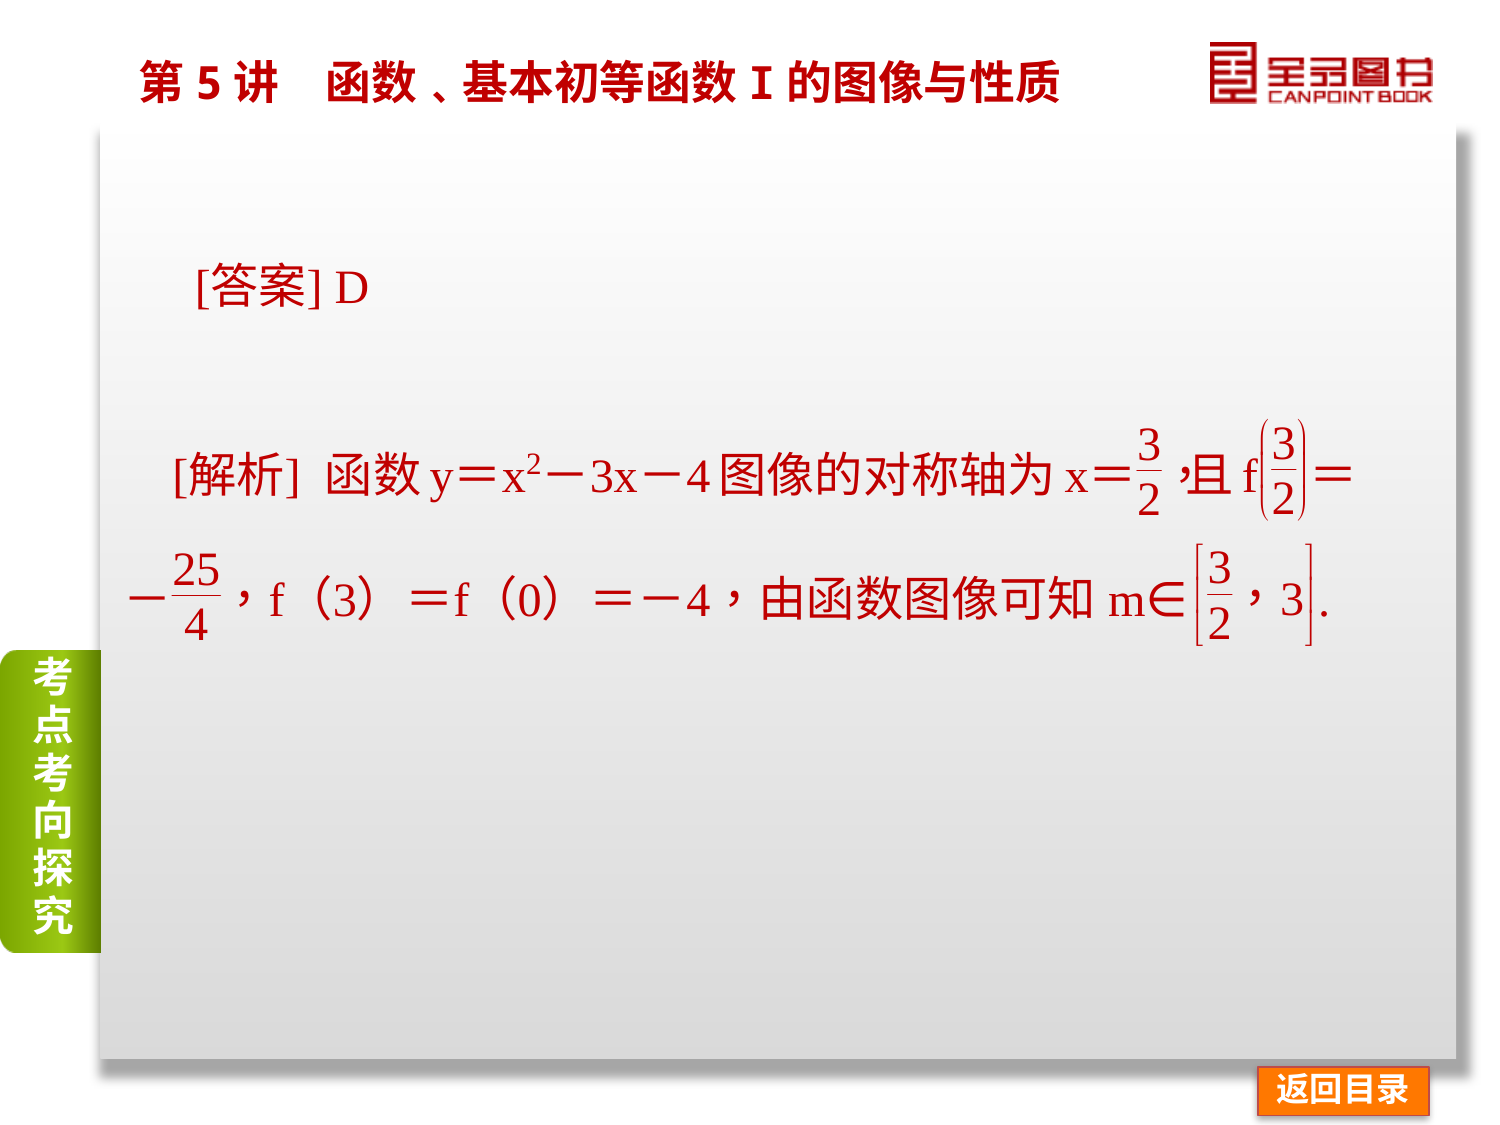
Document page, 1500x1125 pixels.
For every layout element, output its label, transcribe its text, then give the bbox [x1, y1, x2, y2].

text_box 第5讲 函数﹑基本初等函数I的图像与性质 [123, 42, 1223, 121]
picture [0, 650, 101, 953]
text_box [123, 408, 1359, 1125]
text_box 返回目录 [1363, 1066, 1430, 1116]
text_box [98, 255, 1204, 920]
picture [1223, 42, 1433, 104]
